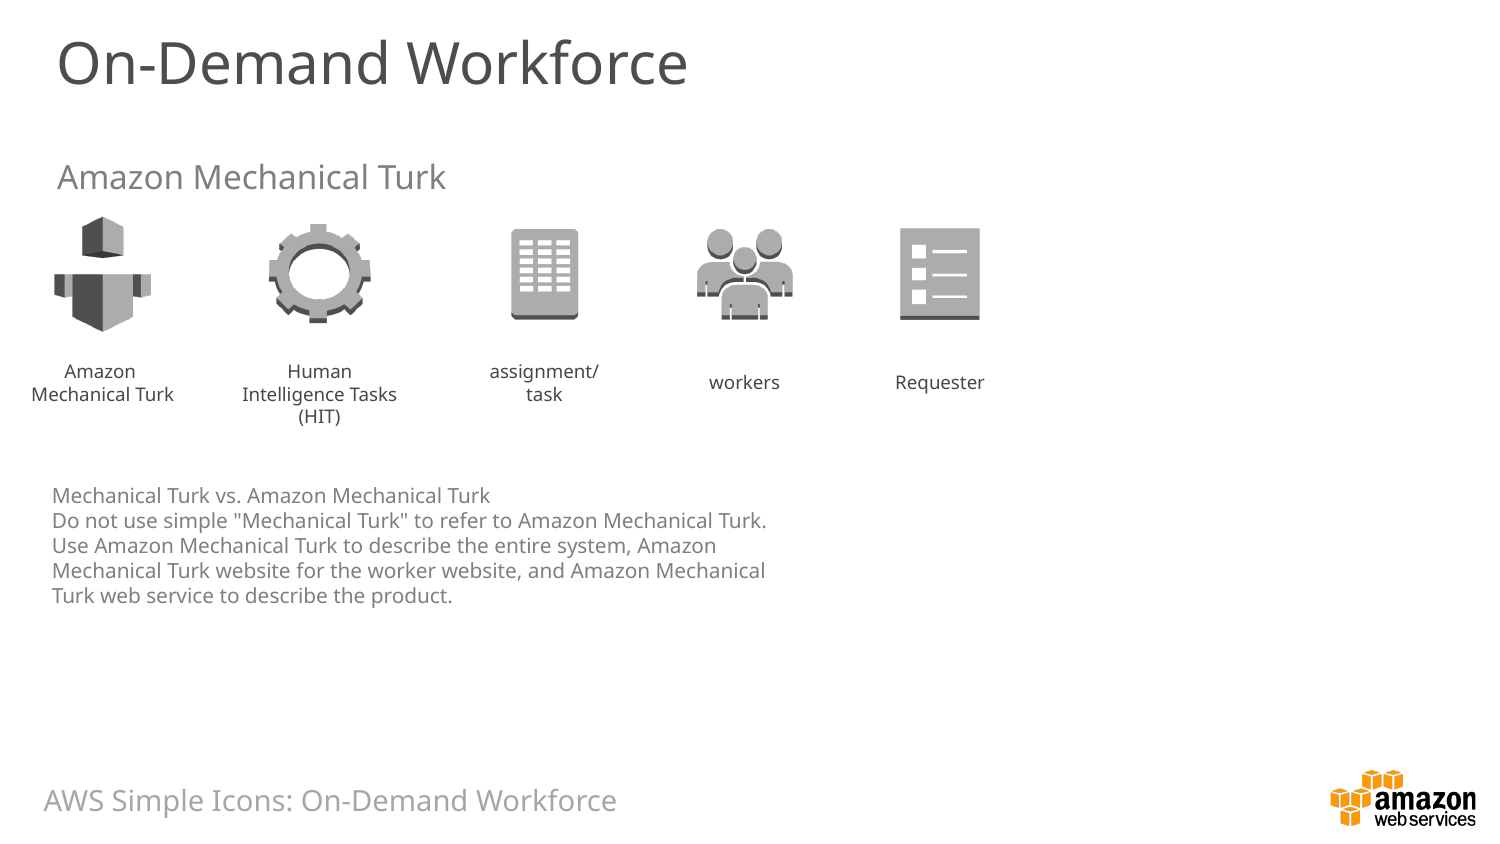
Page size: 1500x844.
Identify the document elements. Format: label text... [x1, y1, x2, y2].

picture [259, 213, 380, 335]
text_box AWS Simple Icons: On-Demand Workforce [28, 774, 633, 825]
picture [879, 213, 1001, 335]
text_box Amazon Mechanical Turk [42, 148, 582, 204]
picture [684, 213, 805, 335]
text_box Amazon Mechanical Turk [0, 359, 216, 405]
title On-Demand Workforce [41, 18, 1388, 116]
text_box assignment/ task [474, 359, 614, 405]
text_box Human Intelligence Tasks (HIT) [235, 359, 405, 428]
text_box Mechanical Turk vs. Amazon Mechanical Turk Do not use simple "Mechanical Turk" to refer to Amazon Mechanical Turk. Use Amazon Mechanical Turk to describe the entire system, Amazon Mechanical Turk website for the worker website, and Amazon Mechanical Turk web service to describe the product. [37, 475, 794, 616]
picture [483, 213, 605, 335]
text_box workers [684, 371, 806, 394]
picture [42, 213, 163, 335]
text_box Requester [882, 371, 998, 394]
